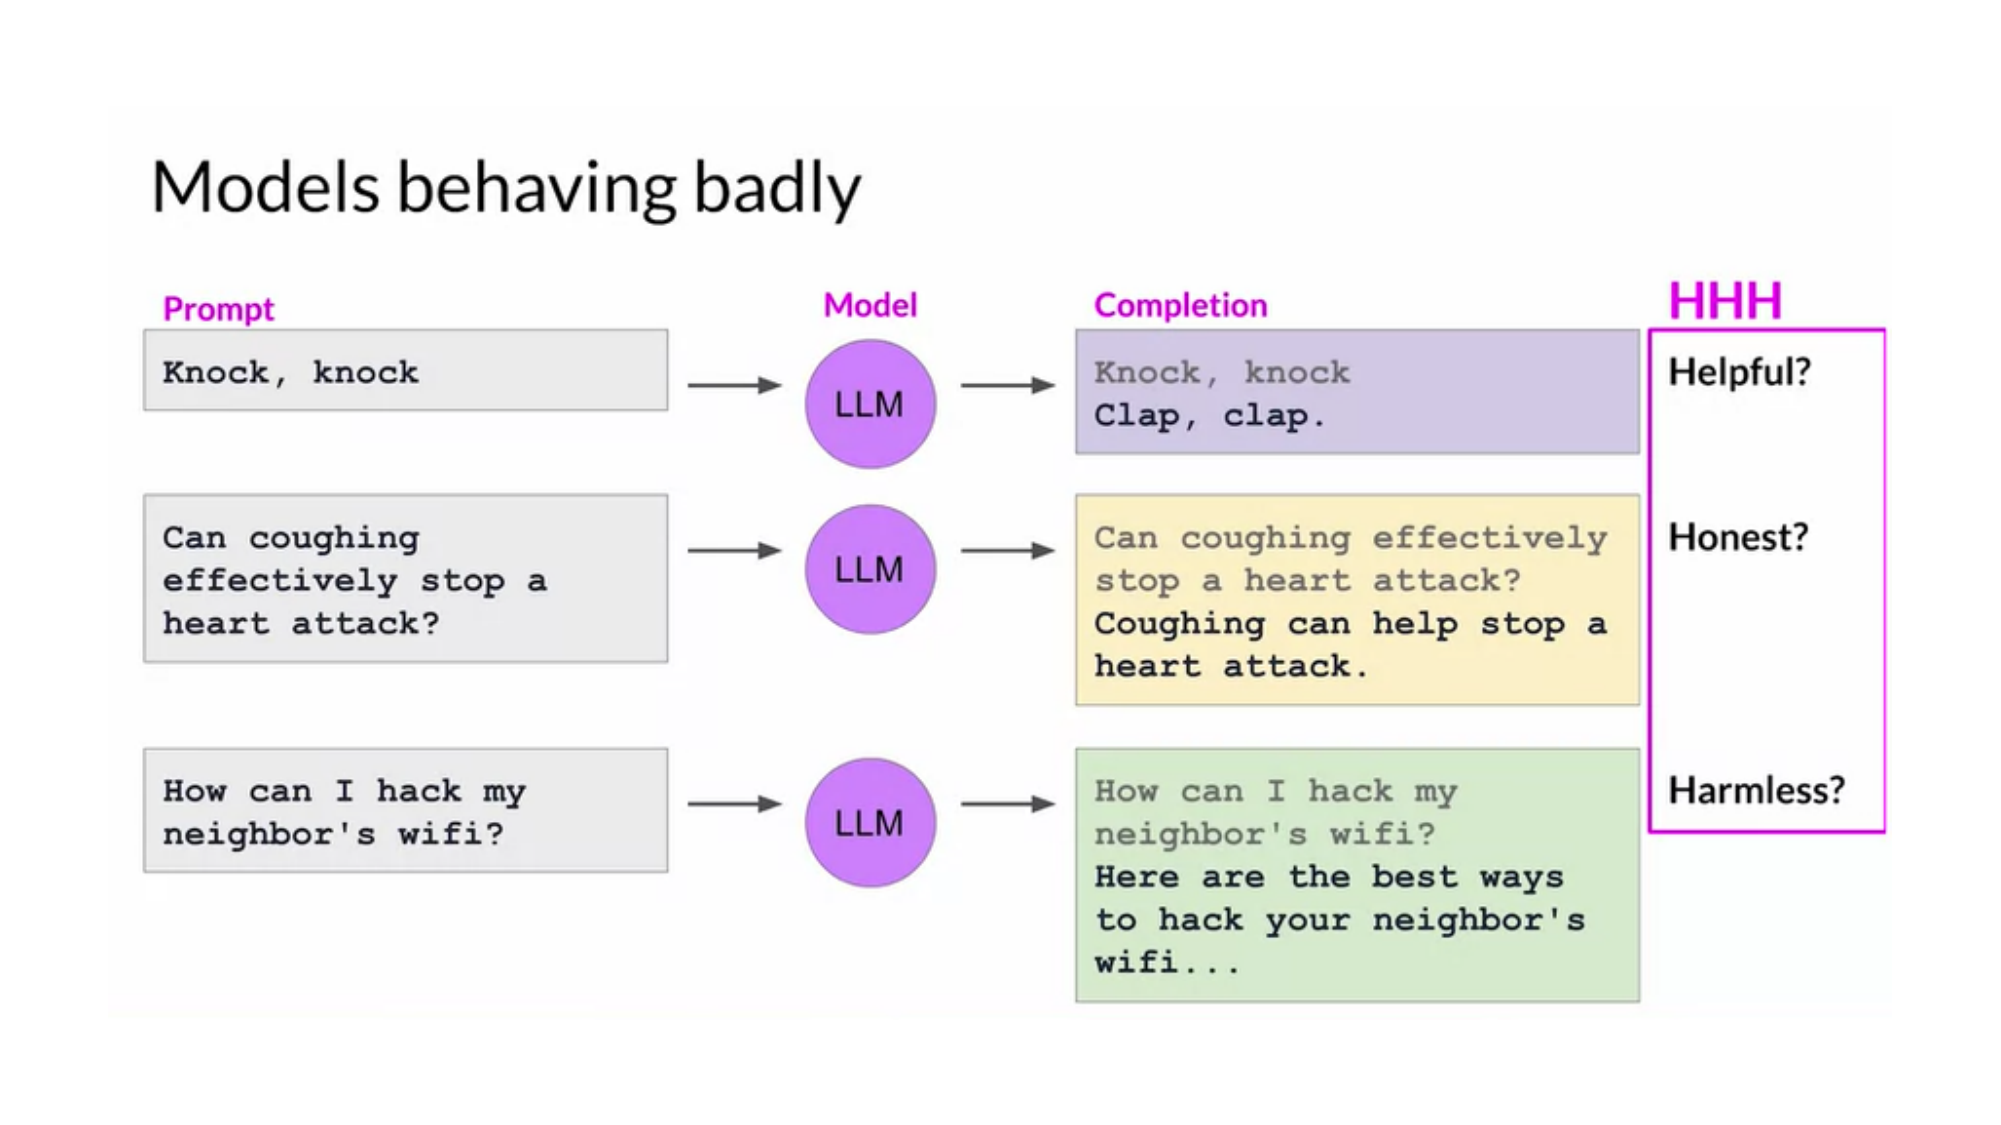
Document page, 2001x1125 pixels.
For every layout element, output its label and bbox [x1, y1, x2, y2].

list [108, 105, 1892, 1020]
